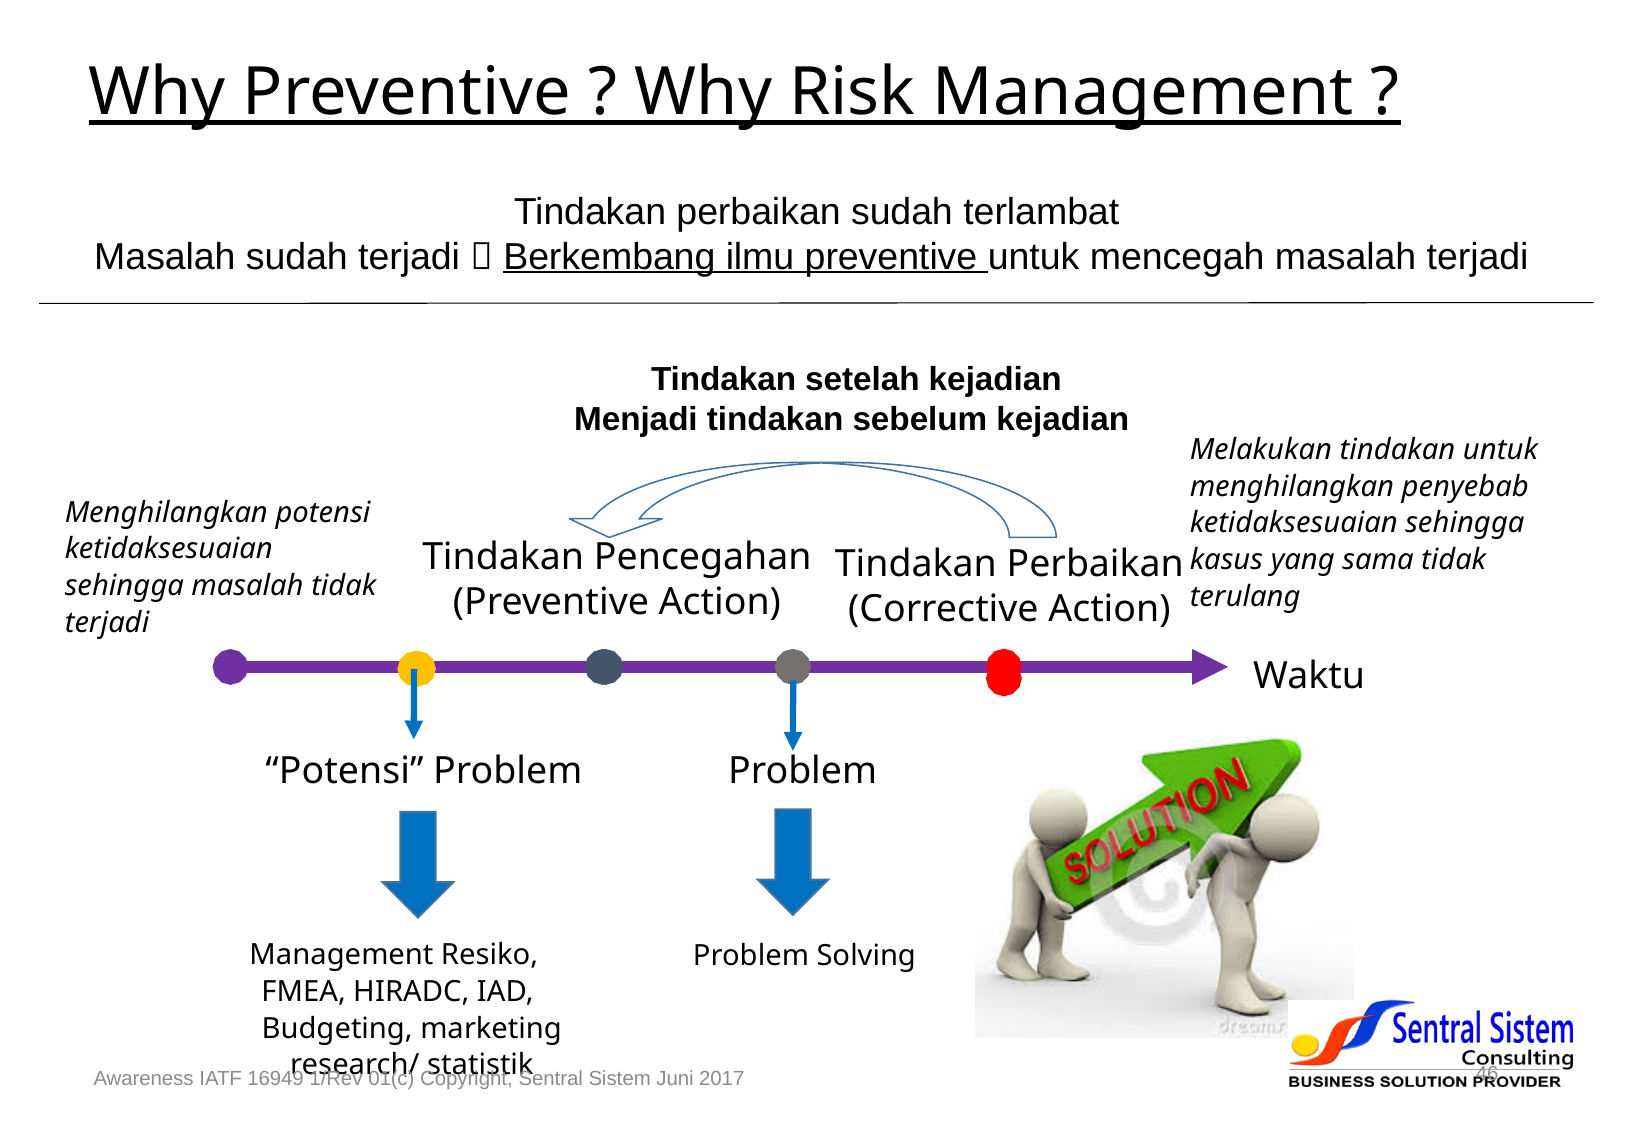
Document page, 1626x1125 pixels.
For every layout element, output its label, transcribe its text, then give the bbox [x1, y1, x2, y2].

text_box [380, 810, 456, 919]
text_box Menghilangkan potensi ketidaksesuaian sehingga masalah tidak terjadi [49, 483, 413, 646]
text_box [568, 461, 1058, 539]
text_box Management Resiko, FMEA, HIRADC, IAD, Budgeting, marketing research/ statistik [174, 926, 621, 1046]
text_box Tindakan setelah kejadian Menjadi tindakan sebelum kejadian [559, 349, 1154, 445]
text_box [230, 666, 1229, 679]
footer Awareness IATF 16949 1/Rev 01(c) Copyright, Sentral Sistem Juni 2017 [50, 1046, 788, 1107]
text_box Tindakan Perbaikan (Corrective Action) [816, 531, 1203, 637]
text_box Problem Solving [640, 927, 969, 979]
text_box Melakukan tindakan untuk menghilangkan penyebab ketidaksesuaian sehingga kasus yang sama tidak terulang [1175, 421, 1588, 620]
text_box Waktu [1238, 643, 1438, 703]
slide_number 46 [1147, 1042, 1514, 1103]
text_box [755, 808, 831, 917]
text_box “Potensi” Problem [250, 739, 638, 799]
text_box Problem [713, 739, 913, 799]
picture [974, 712, 1573, 1087]
title Why Preventive ? Why Risk Management ? [73, 0, 1536, 179]
text_box Tindakan perbaikan sudah terlambat Masalah sudah terjadi  Berkembang ilmu preventive untuk mencegah masalah terjadi [39, 179, 1594, 284]
text_box Tindakan Pencegahan (Preventive Action) [413, 524, 829, 630]
